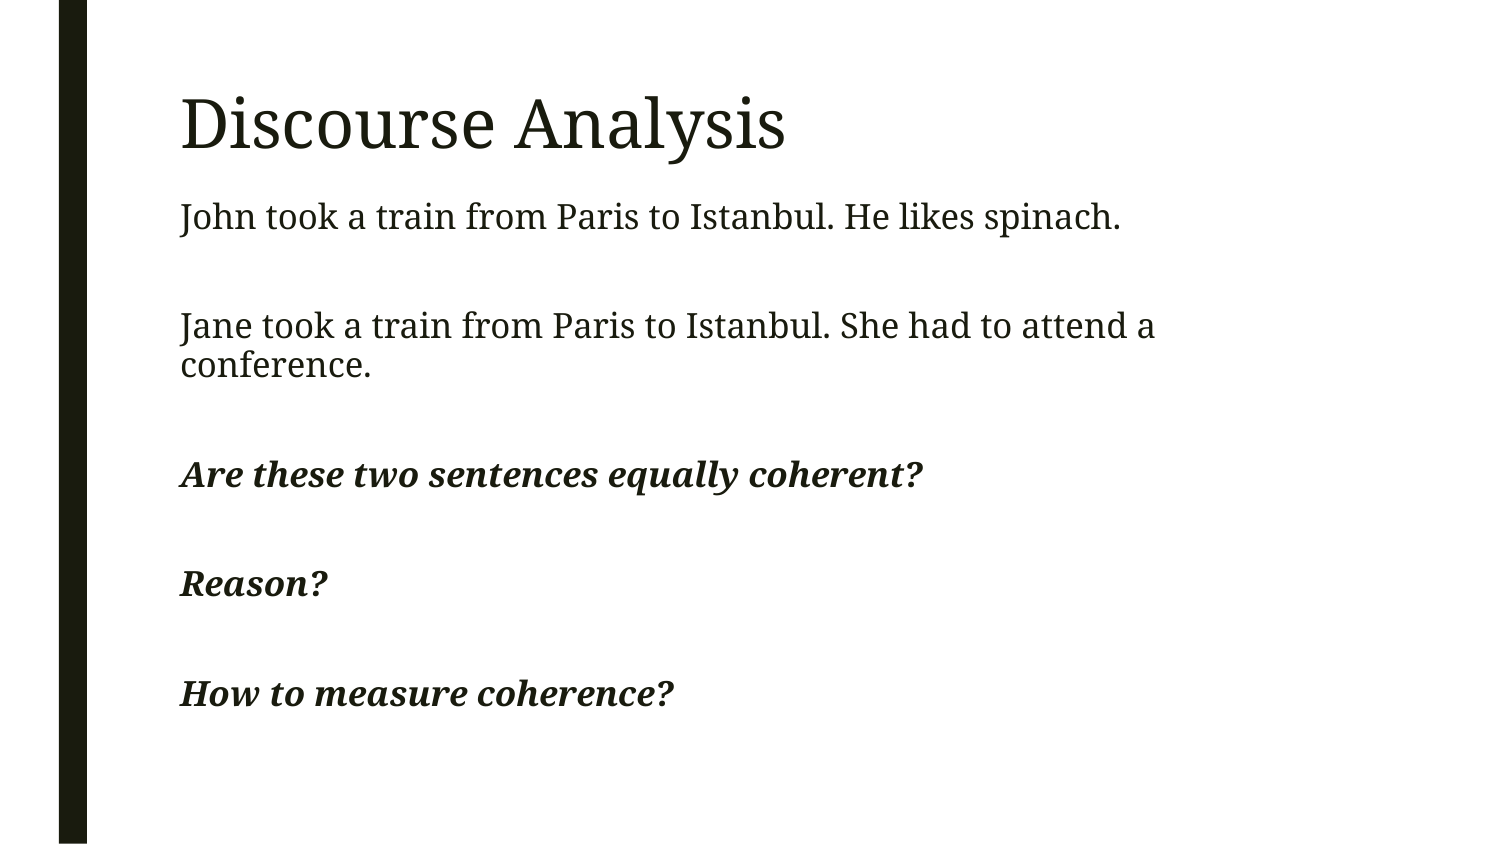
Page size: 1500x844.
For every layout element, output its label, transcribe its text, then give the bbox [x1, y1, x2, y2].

title Discourse Analysis [168, 84, 1351, 169]
list John took a train from Paris to Istanbul. He likes spinach. Jane took a train from Paris to Istanbul. She had to attend a conference. Are these two sentences equally coherent? Reason? How to measure coherence? [168, 192, 1351, 722]
